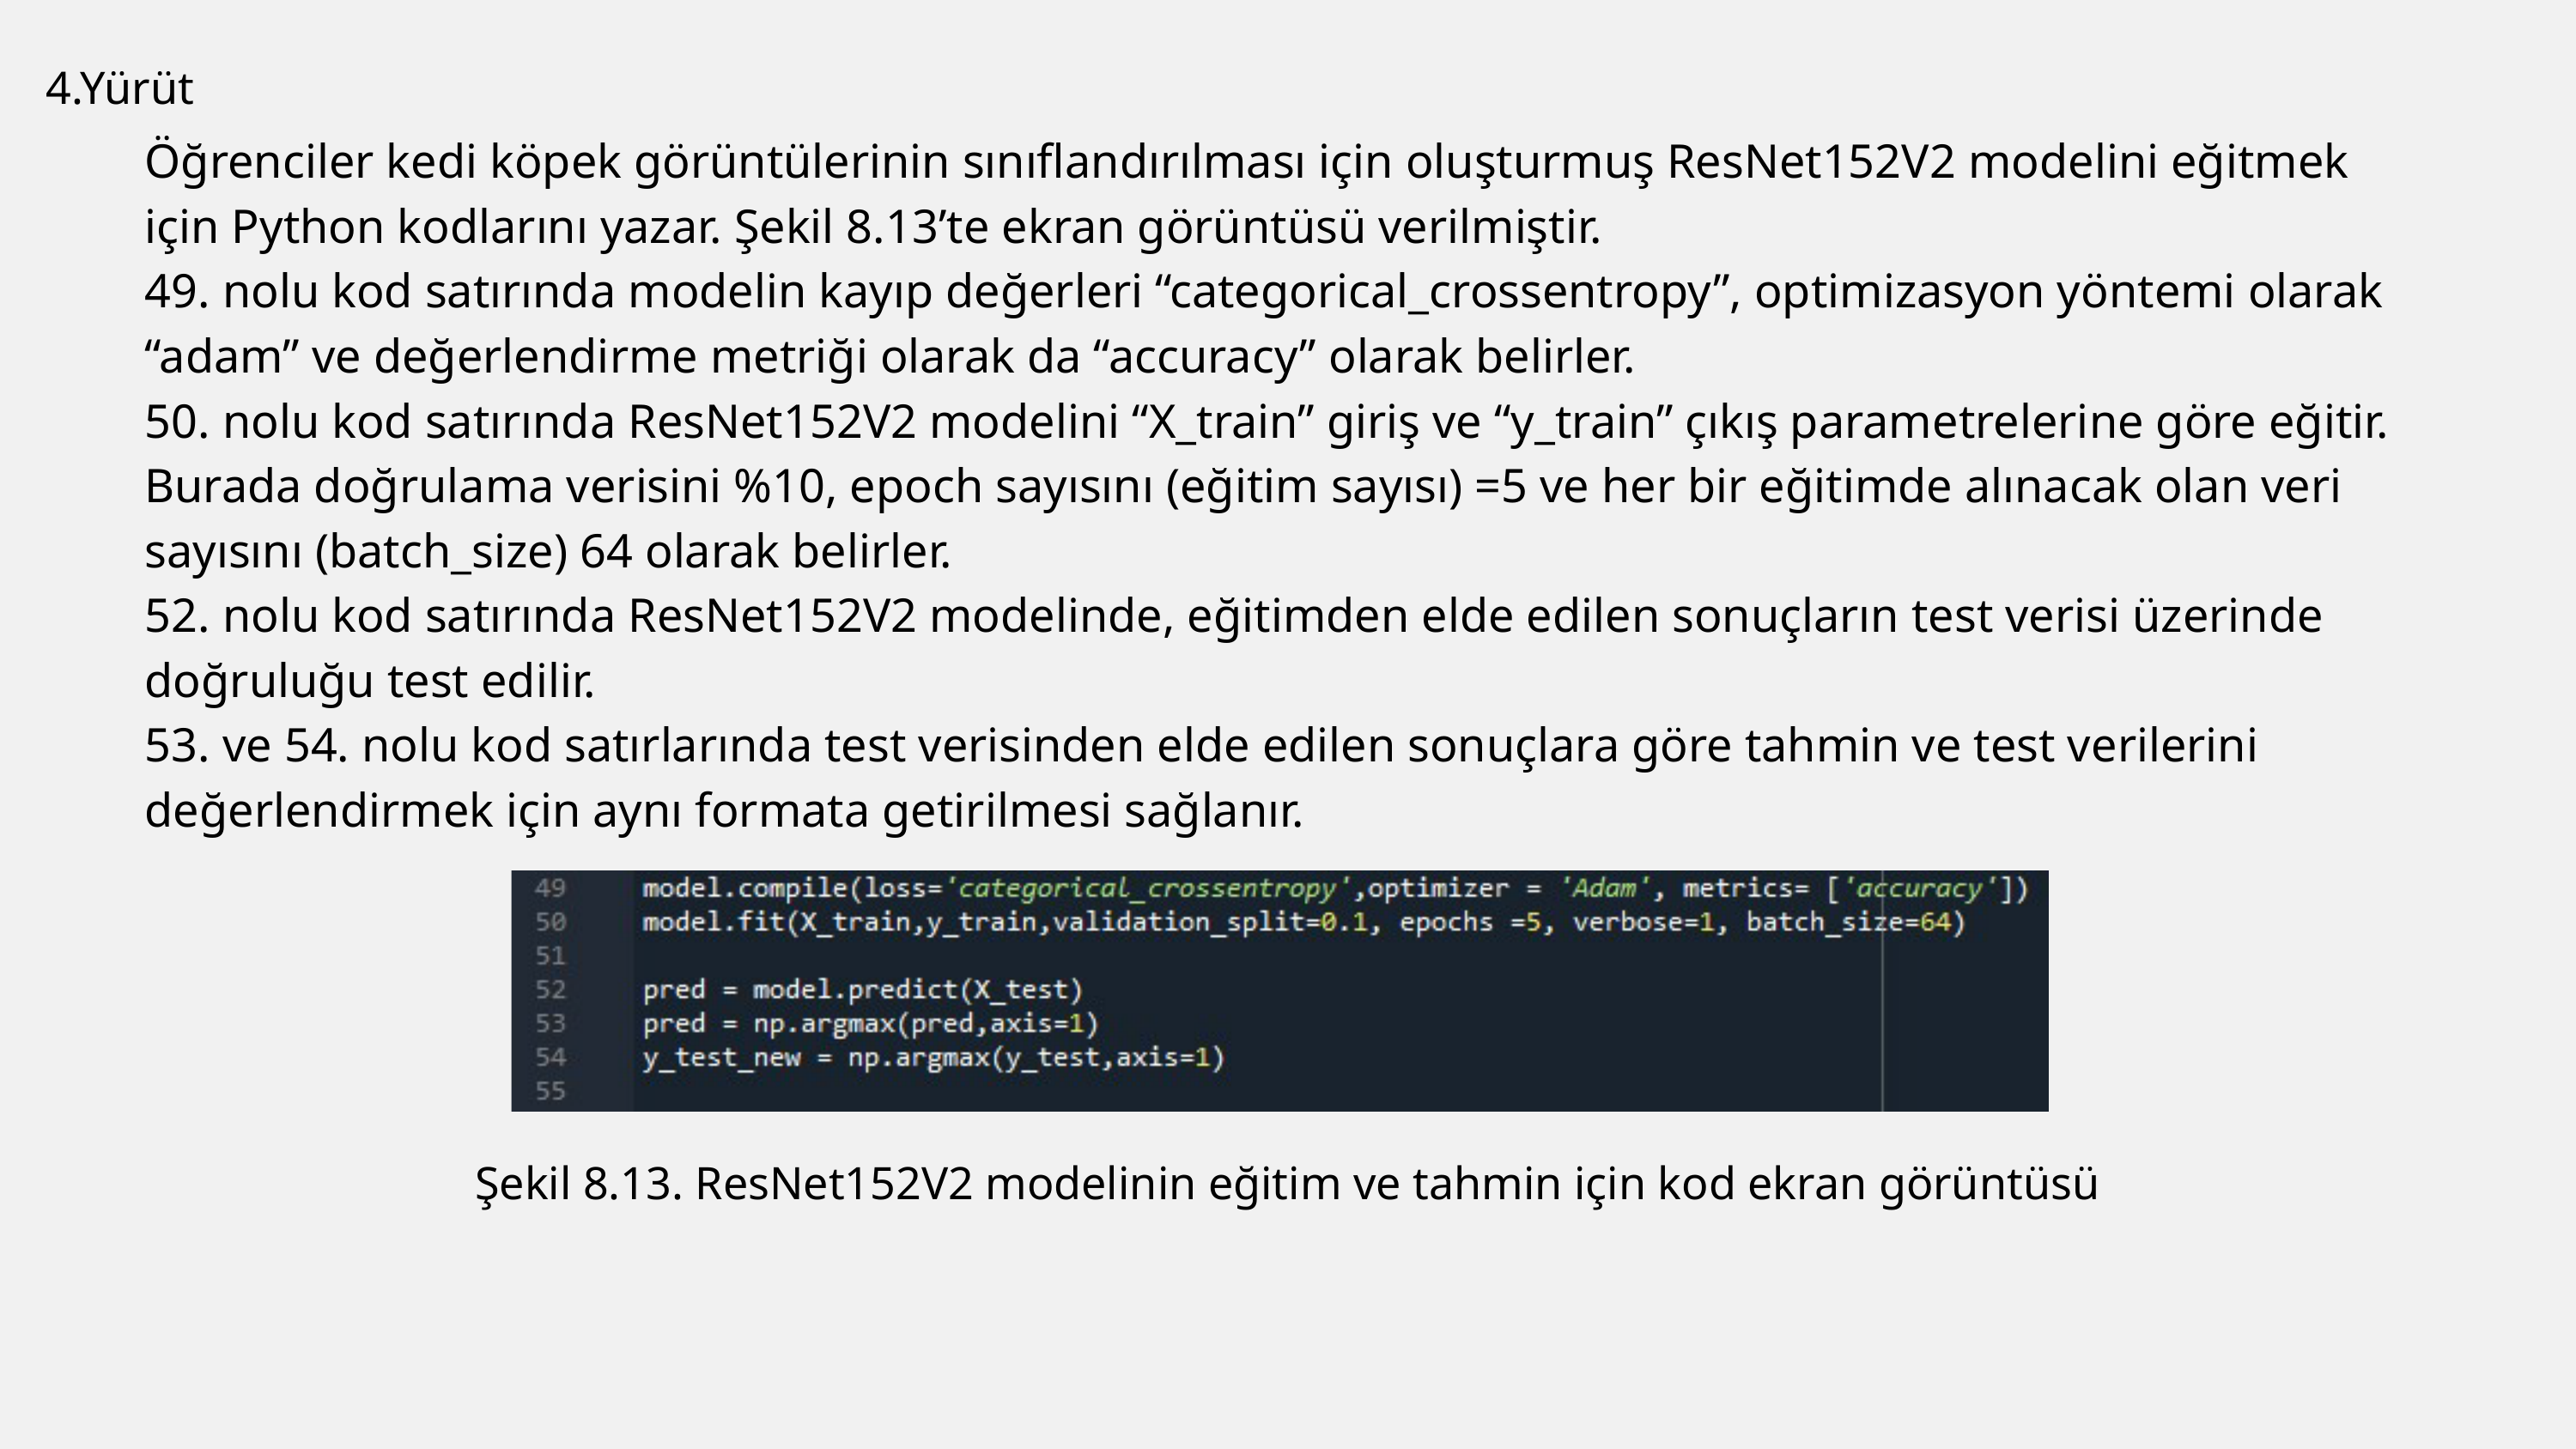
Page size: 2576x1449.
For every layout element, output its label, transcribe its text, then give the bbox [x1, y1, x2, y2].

text_box [511, 870, 2049, 1112]
text_box Şekil 8.13. ResNet152V2 modelinin eğitim ve tahmin için kod ekran görüntüsü [438, 1146, 2139, 1210]
text_box Öğrenciler kedi köpek görüntülerinin sınıflandırılması için oluşturmuş ResNet152V2 modelini eğitmek için Python kodlarını yazar. Şekil 8.13’te ekran görüntüsü verilmiştir. 49. nolu kod satırında modelin kayıp değerleri “categorical_crossentropy”, optimizasyon yöntemi olarak “adam” ve değerlendirme metriği olarak da “accuracy” olarak belirler. 50. nolu kod satırında ResNet152V2 modelini “X_train” giriş ve “y_train” çıkış parametrelerine göre eğitir. Burada doğrulama verisini %10, epoch sayısını (eğitim sayısı) =5 ve her bir eğitimde alınacak olan veri sayısını (batch_size) 64 olarak belirler. 52. nolu kod satırında ResNet152V2 modelinde, eğitimden elde edilen sonuçların test verisi üzerinde doğruluğu test edilir. 53. ve 54. nolu kod satırlarında test verisinden elde edilen sonuçlara göre tahmin ve test verilerini değerlendirmek için aynı formata getirilmesi sağlanır. [144, 122, 2415, 837]
text_box 4.Yürüt [46, 50, 1461, 113]
